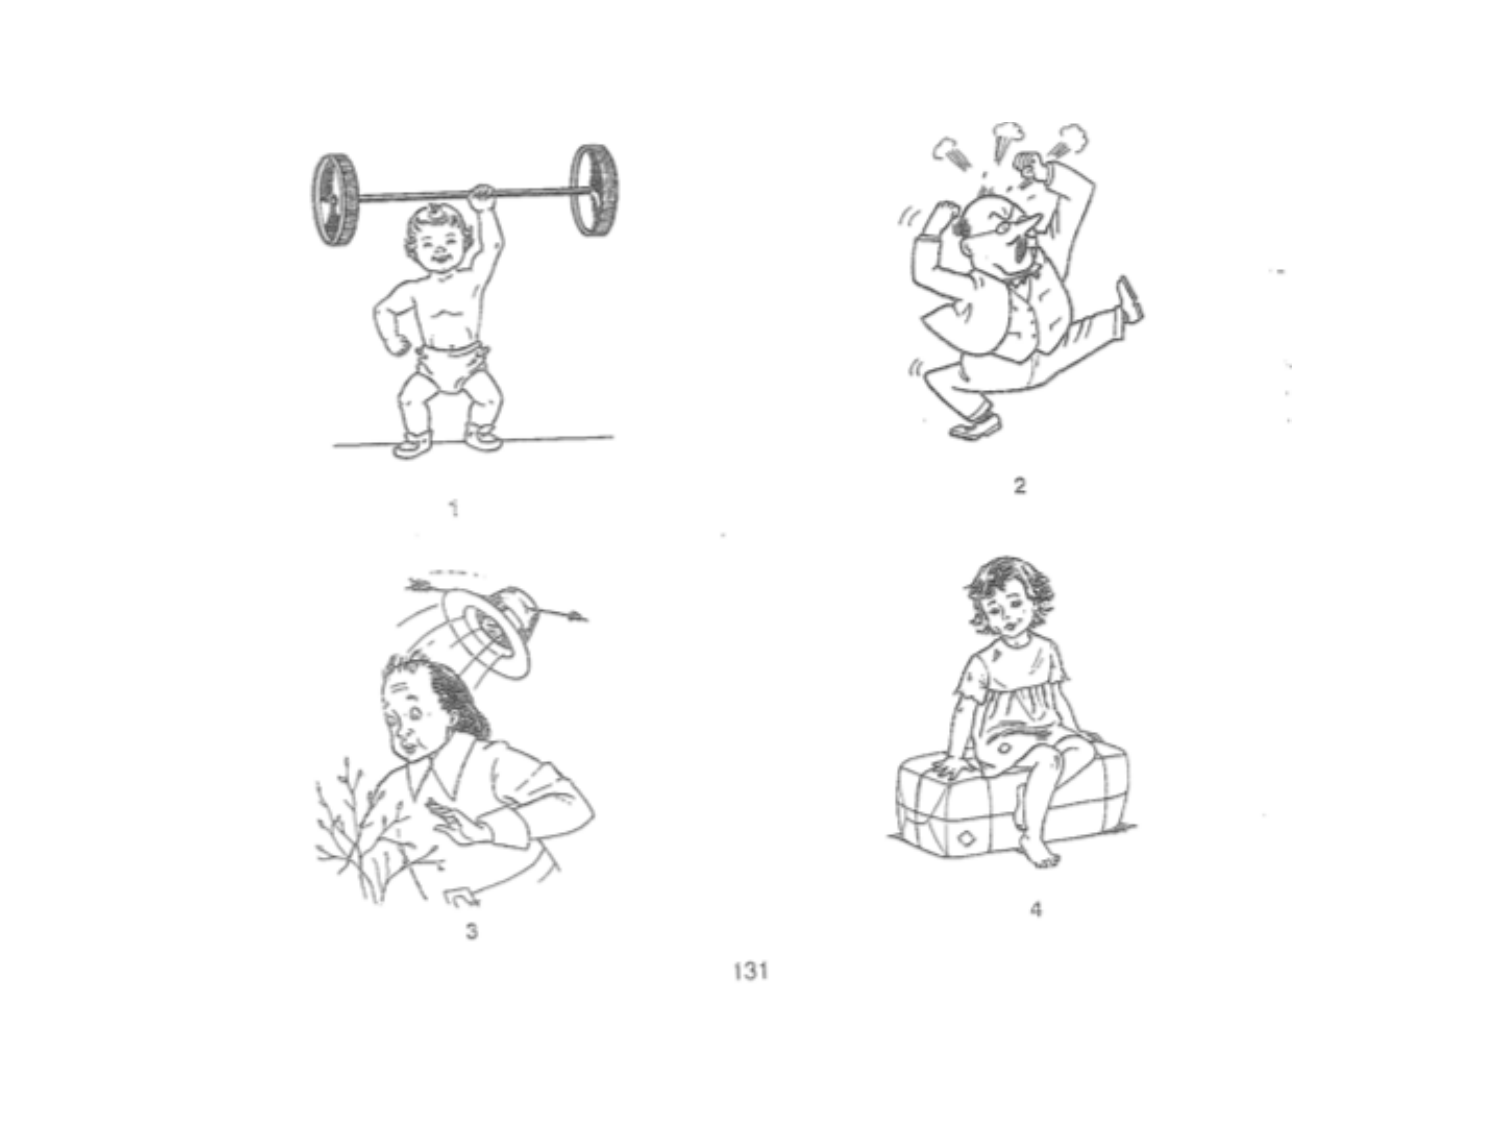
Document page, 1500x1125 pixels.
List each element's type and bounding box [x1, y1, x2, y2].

picture [208, 122, 1292, 1003]
